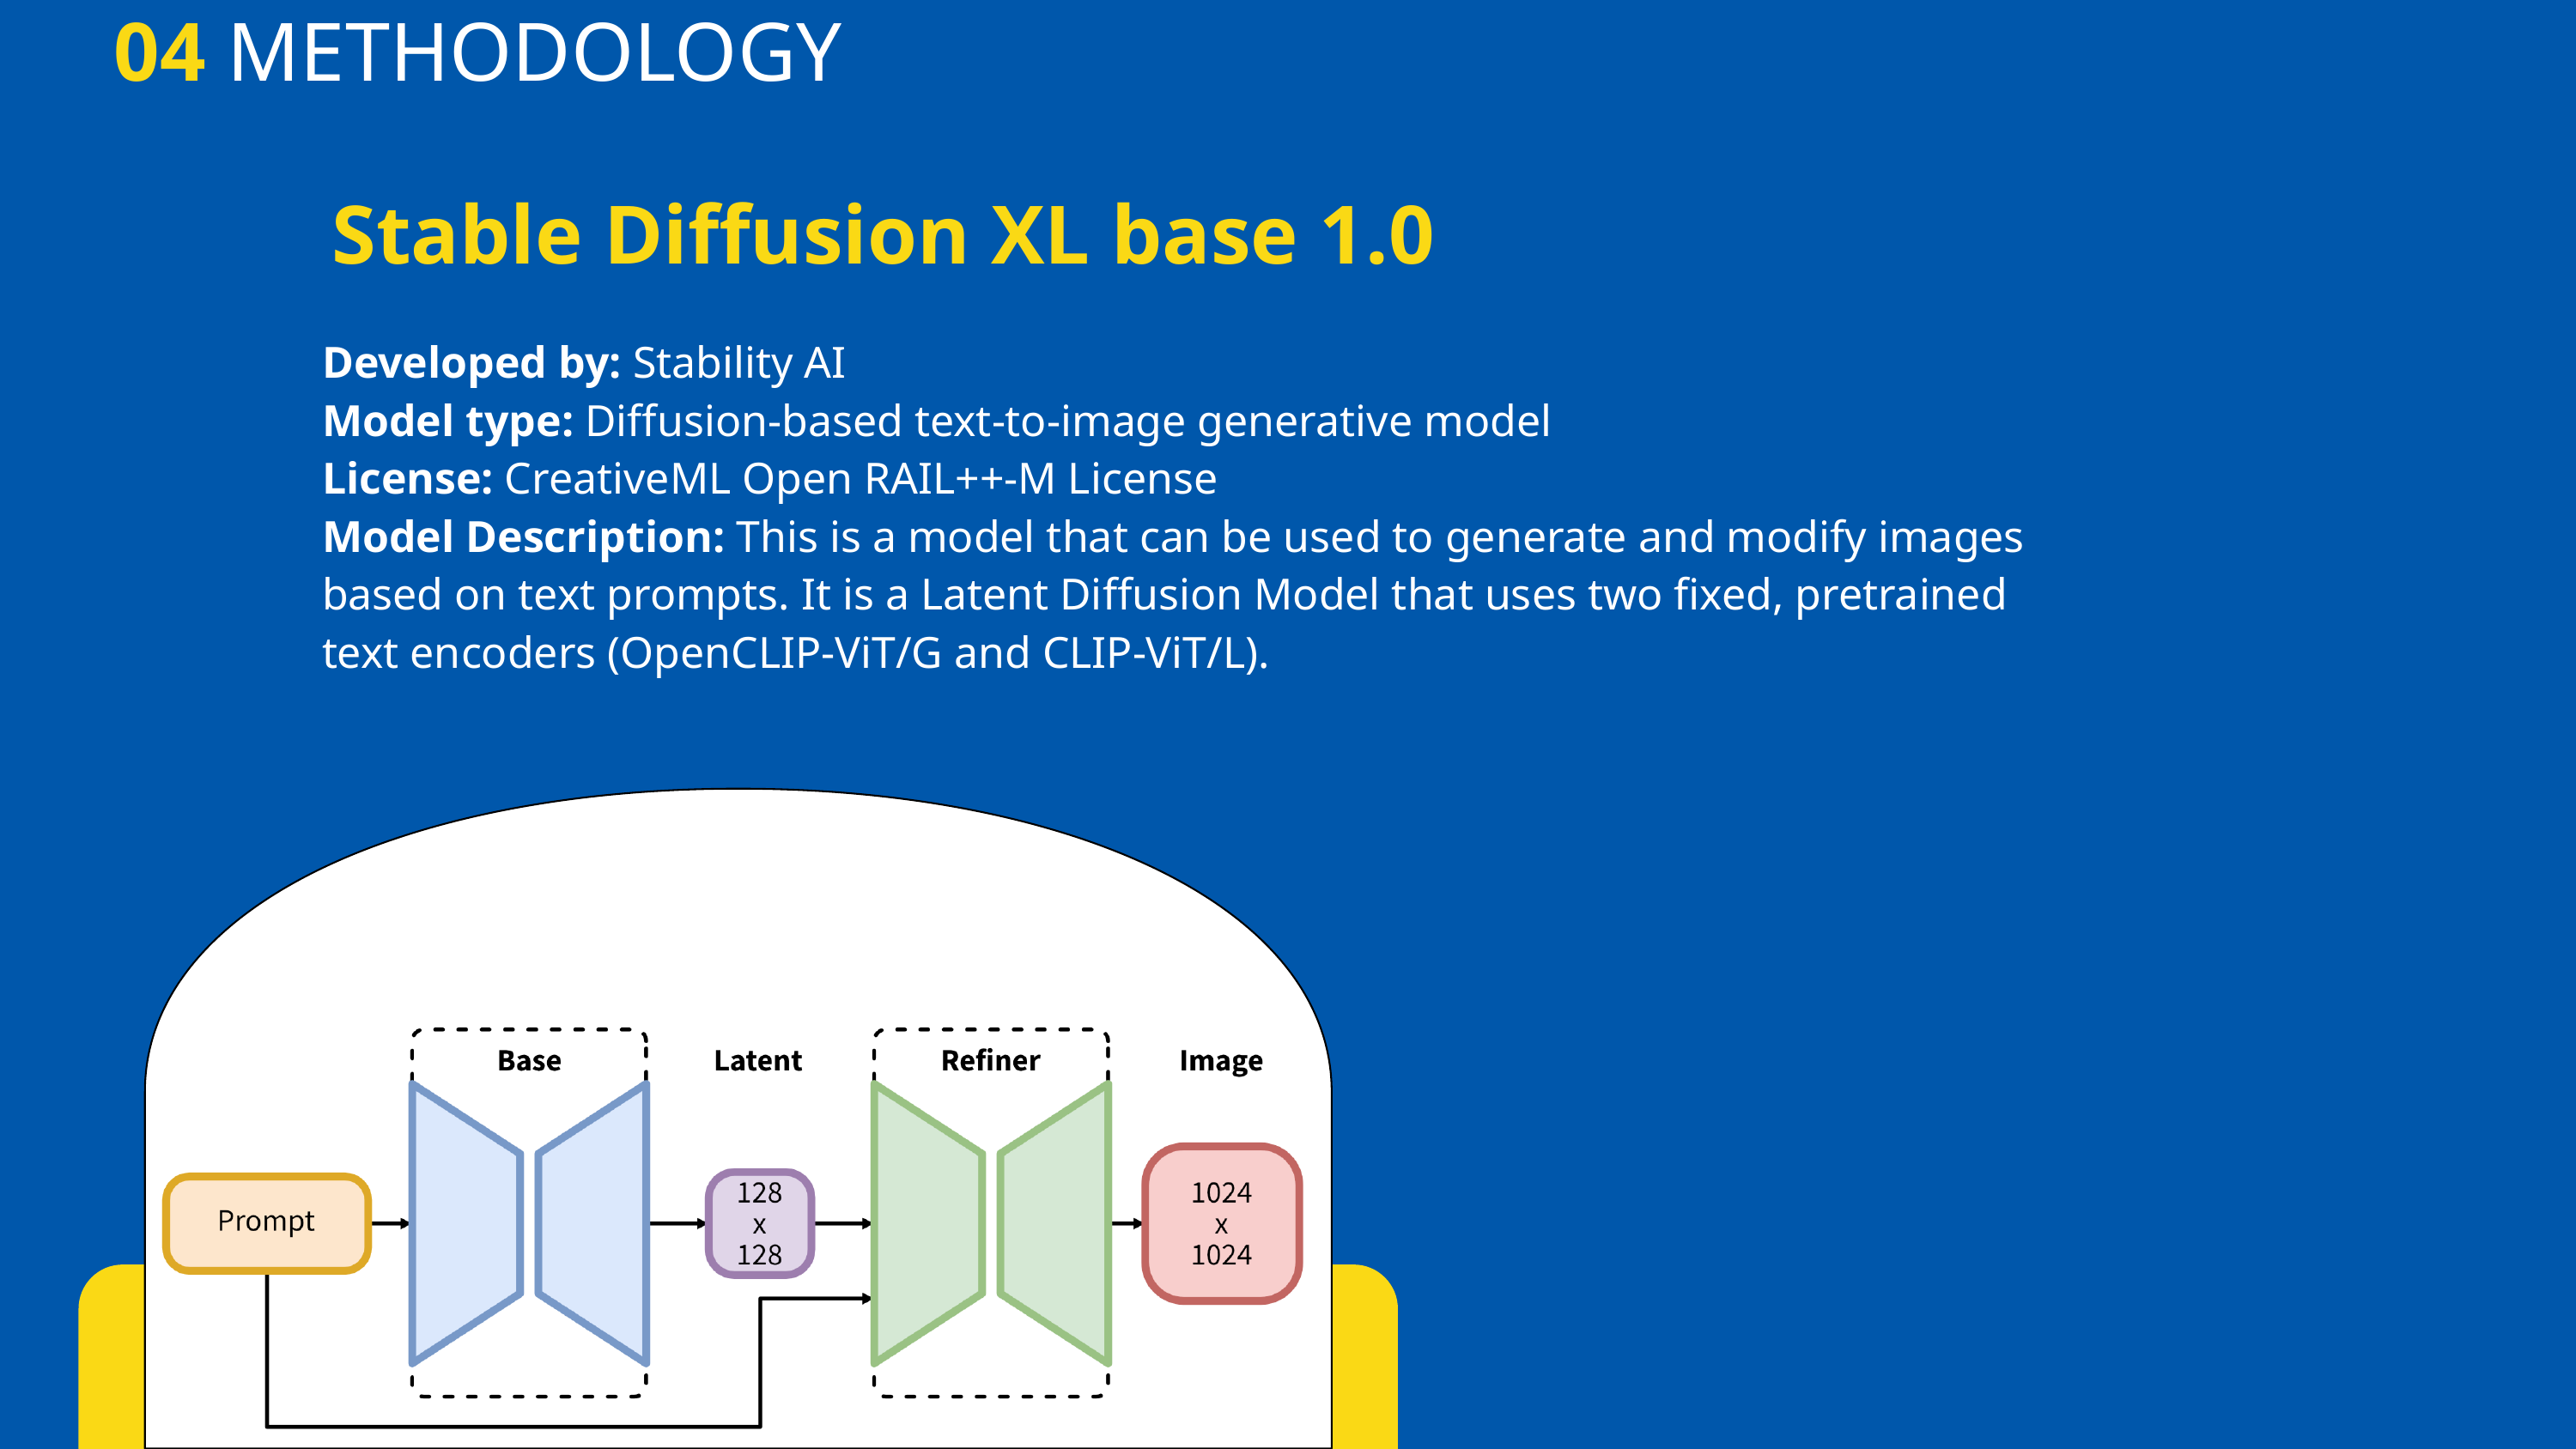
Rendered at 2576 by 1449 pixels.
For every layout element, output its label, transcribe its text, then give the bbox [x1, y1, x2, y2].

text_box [144, 788, 1333, 1449]
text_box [1336, 1264, 1399, 1449]
text_box Stable Diffusion XL base 1.0 [301, 225, 1488, 281]
text_box 04 METHODOLOGY [0, 42, 1107, 98]
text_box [78, 1264, 140, 1449]
picture [161, 1027, 1303, 1430]
text_box Developed by: Stability AI Model type: Diffusion-based text-to-image generative model License: CreativeML Open RAIL++-M License Model Description: This is a model that can be used to generate and modify images based on text prompts. It is a Latent Diffusion Model that uses two fixed, pretrained text encoders (OpenCLIP-ViT/G and CLIP-ViT/L). [321, 329, 2072, 676]
